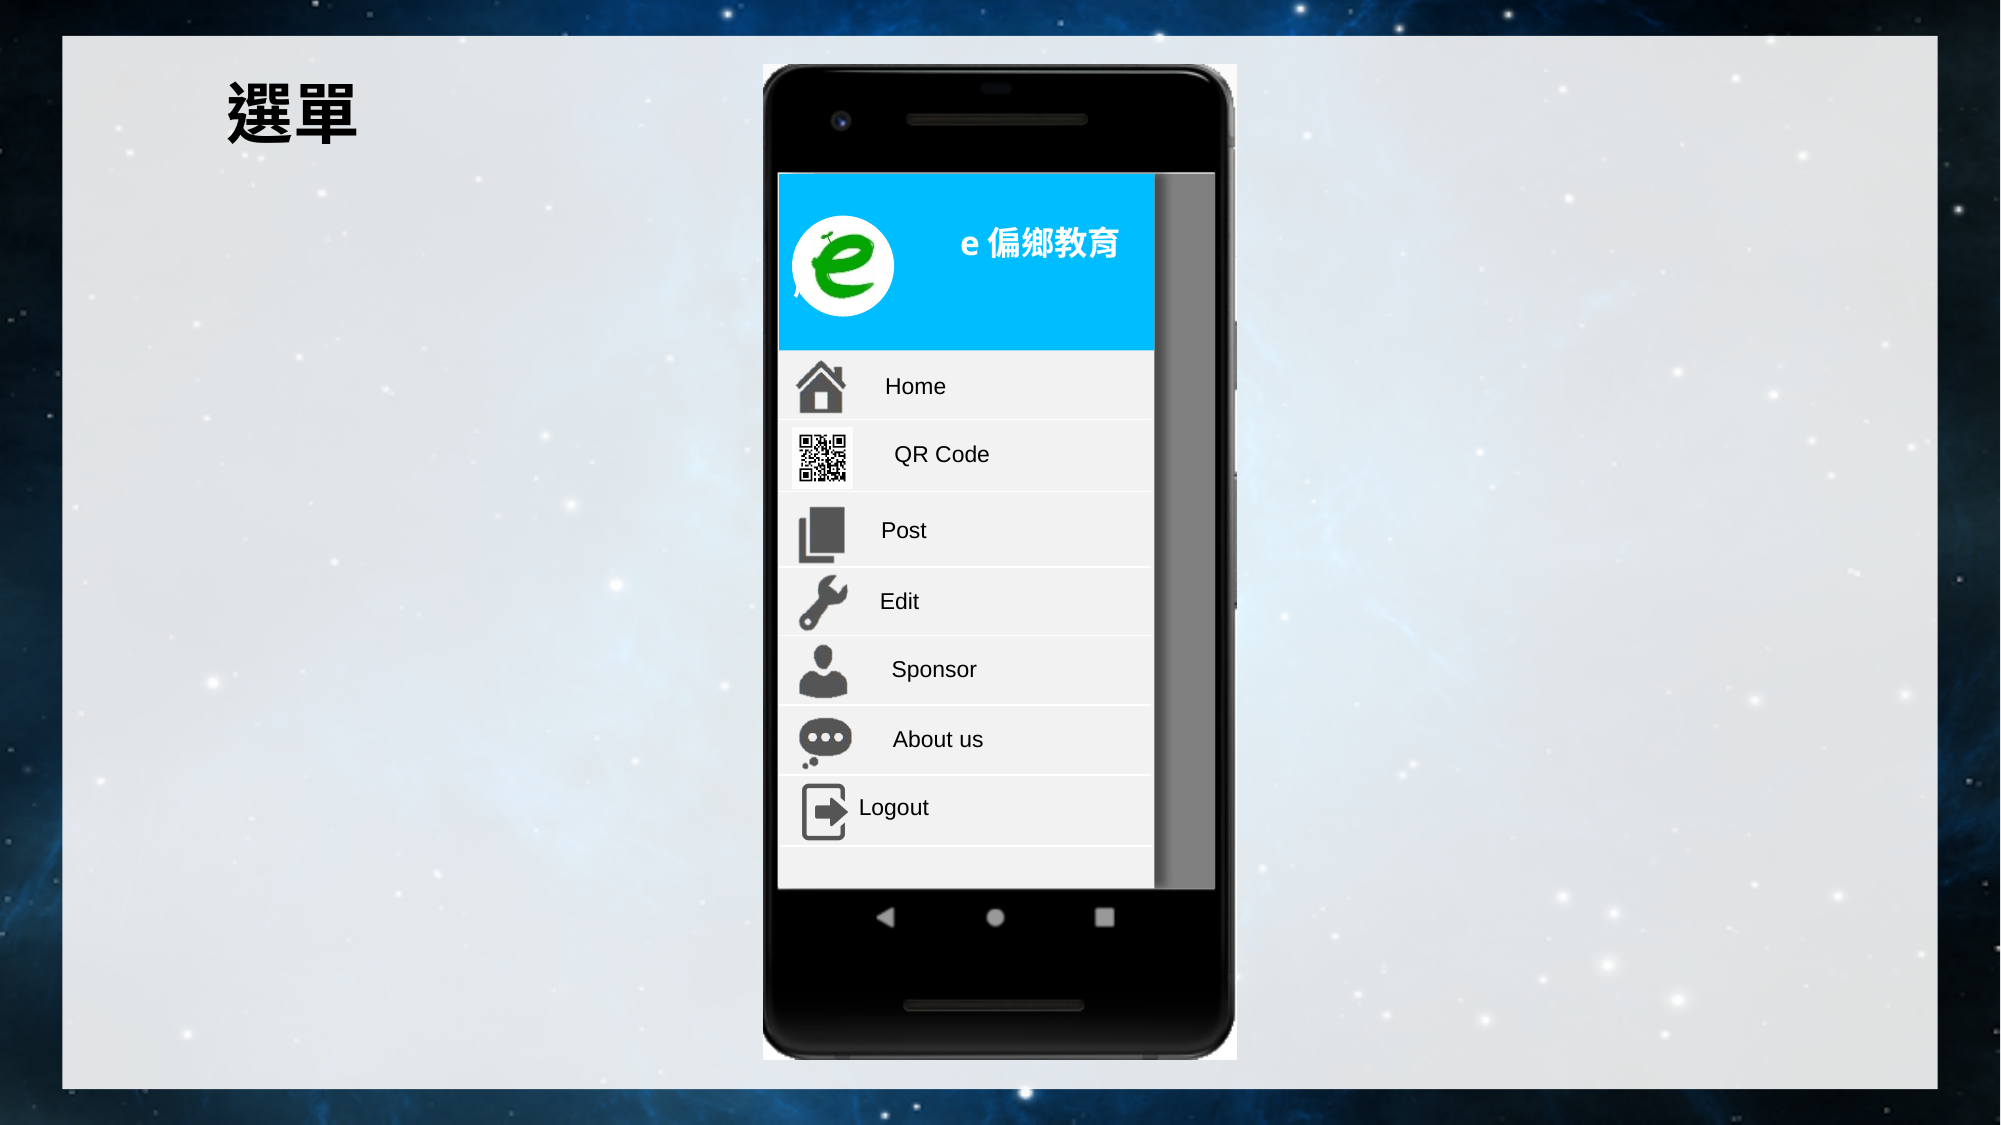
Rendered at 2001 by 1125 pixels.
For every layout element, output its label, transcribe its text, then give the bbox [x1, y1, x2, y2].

text_box 選單 [211, 64, 376, 160]
text_box [62, 35, 1938, 1090]
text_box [763, 64, 1237, 1061]
picture [0, 0, 2001, 1125]
